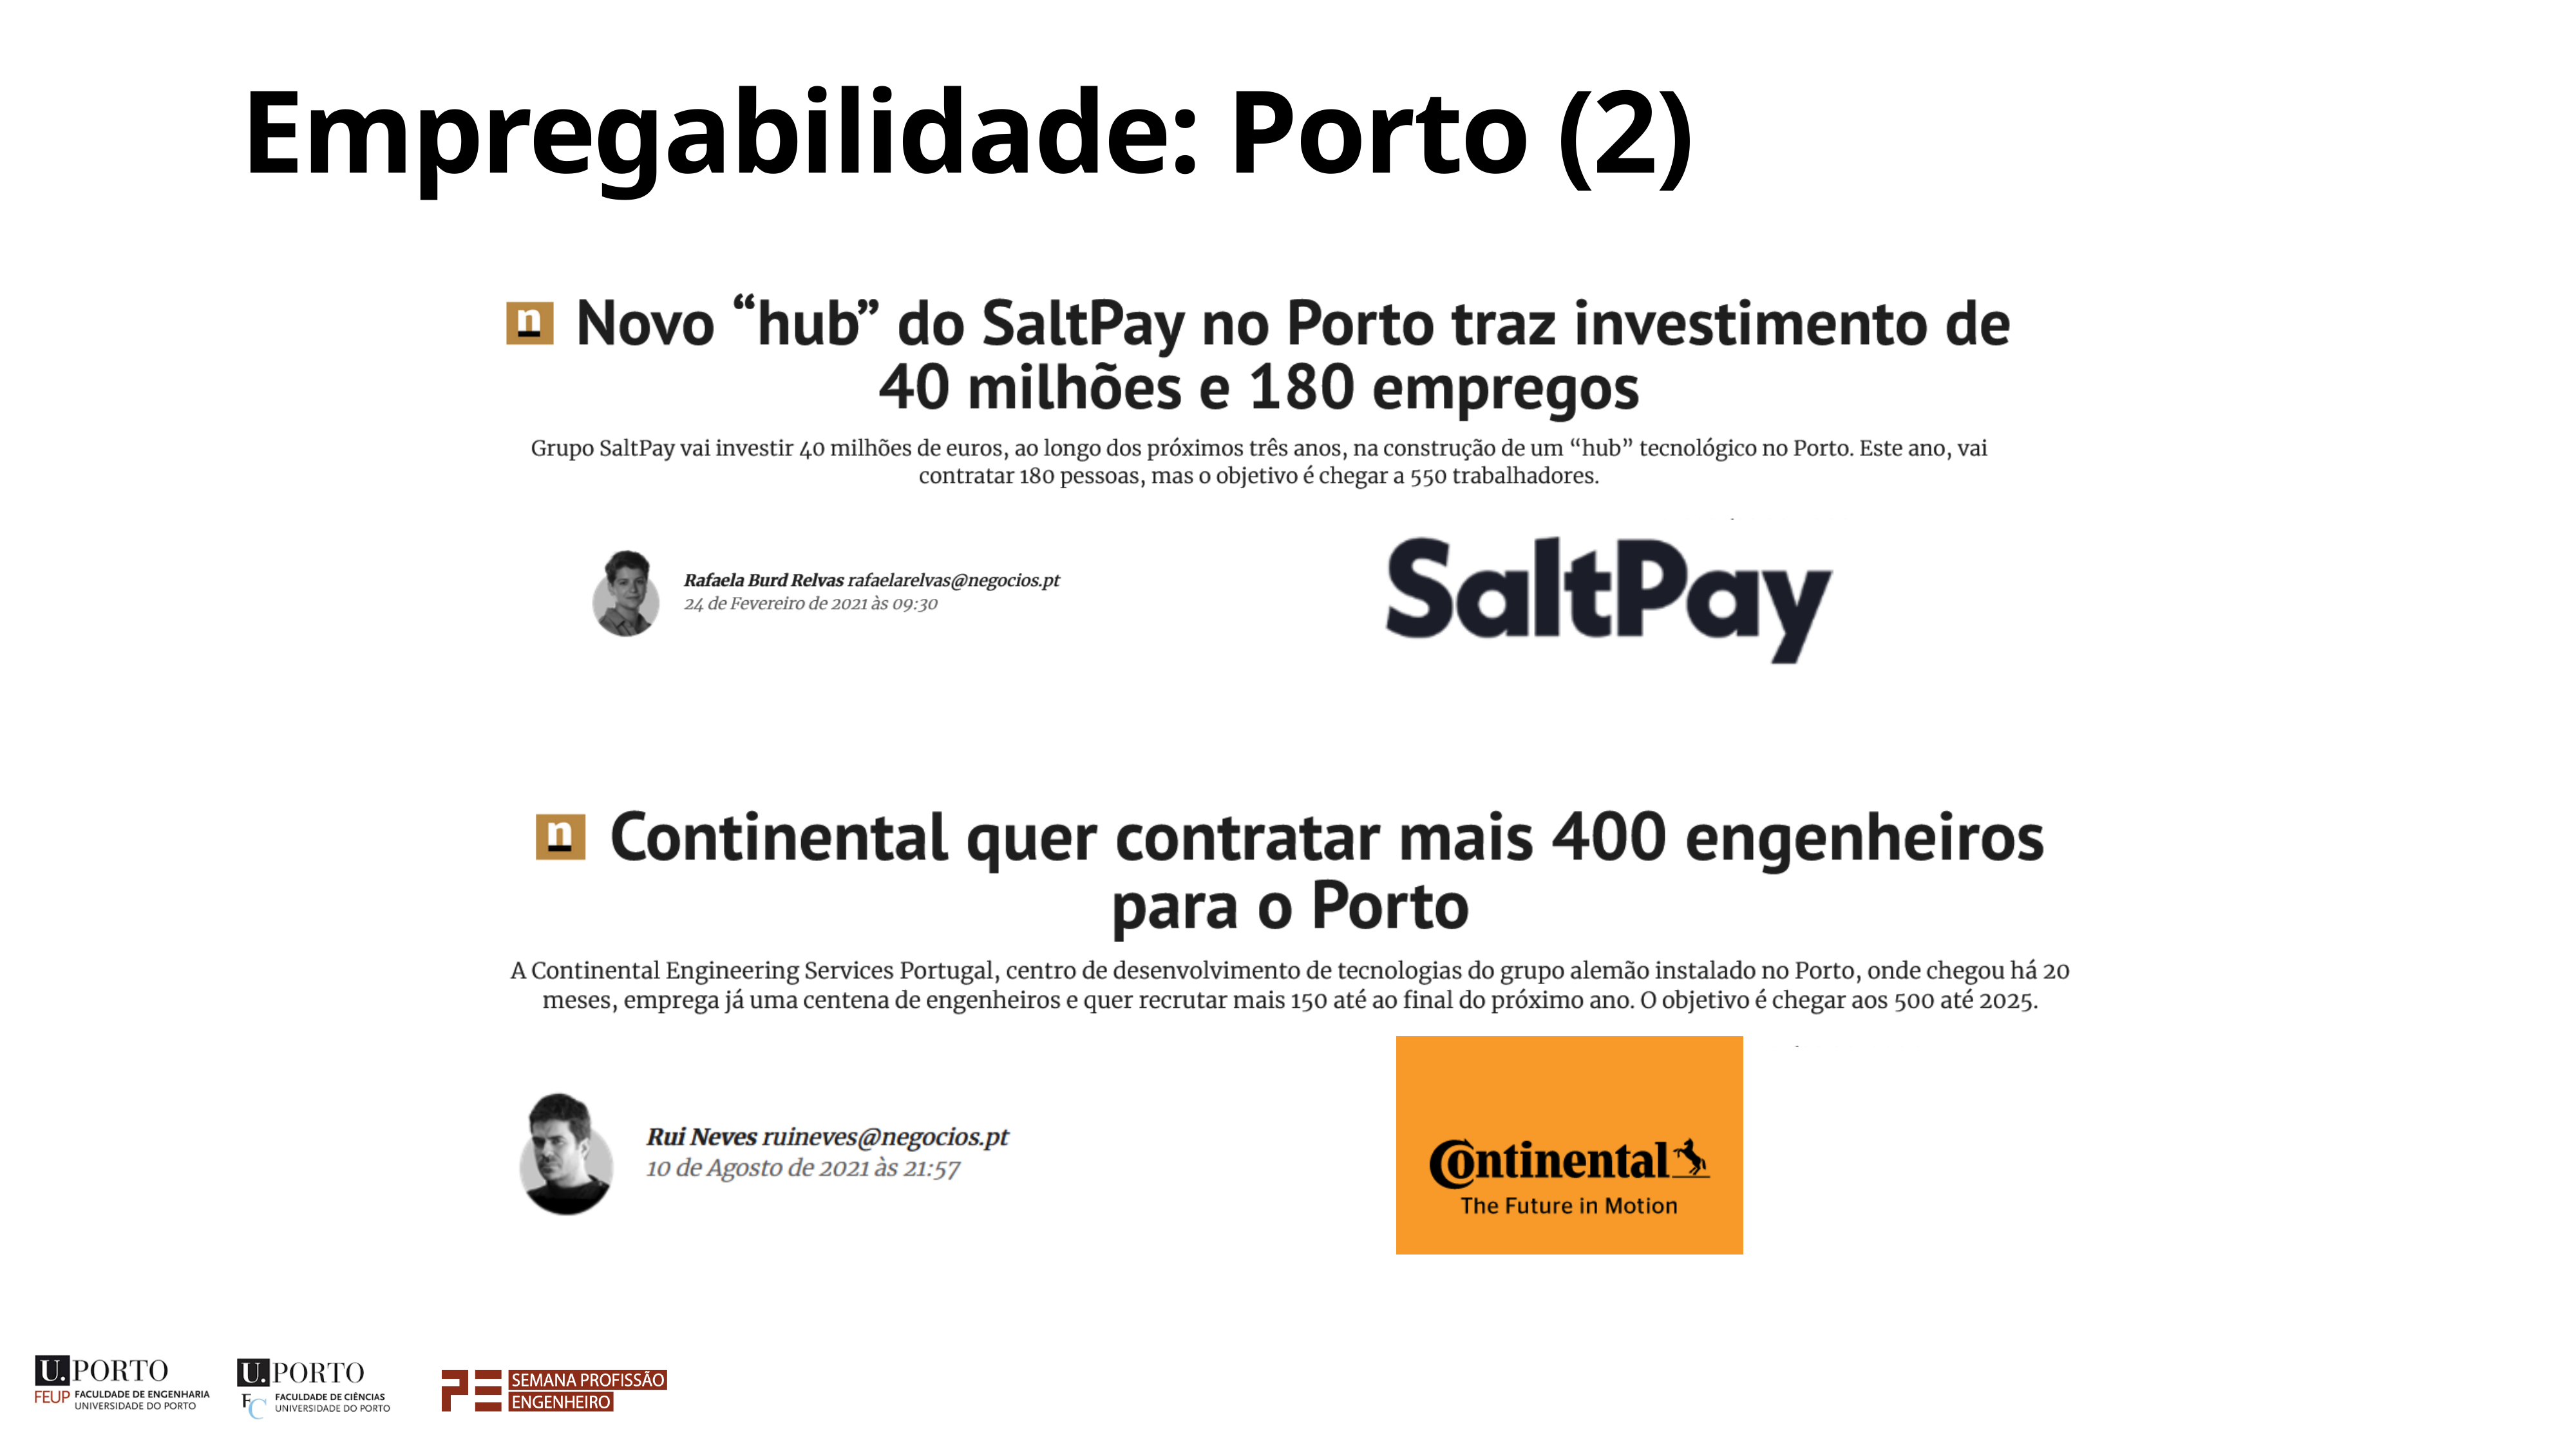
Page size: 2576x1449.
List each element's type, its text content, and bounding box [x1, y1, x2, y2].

picture [484, 1079, 1044, 1245]
picture [475, 528, 1833, 690]
title Empregabilidade: Porto (2) [221, 0, 2427, 281]
picture [498, 289, 2020, 520]
picture [442, 1370, 668, 1412]
picture [227, 1328, 400, 1444]
picture [475, 800, 2105, 1255]
picture [32, 1318, 213, 1446]
